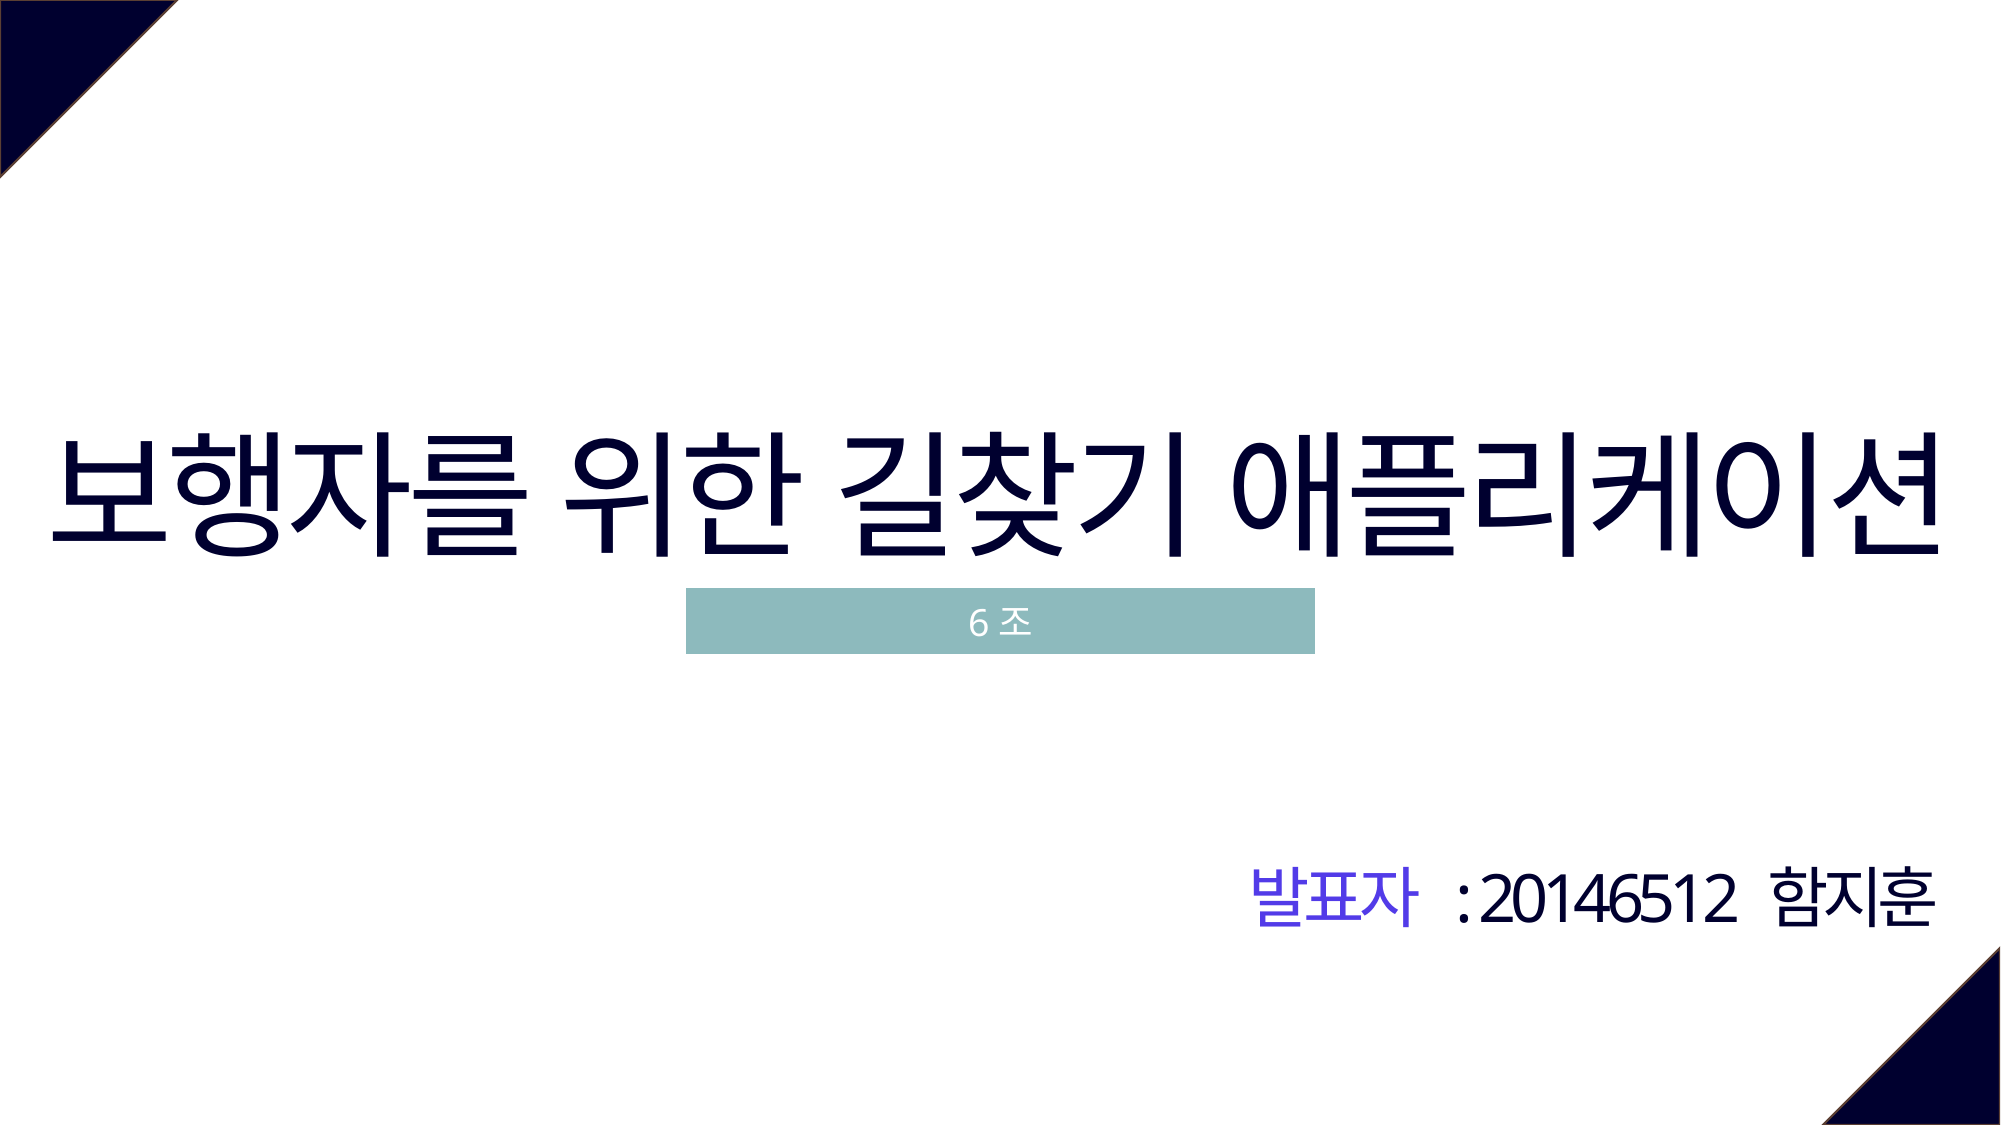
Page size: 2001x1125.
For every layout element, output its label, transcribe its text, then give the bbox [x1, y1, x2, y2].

text_box 6조 [686, 588, 1315, 654]
text_box 발표자 : 20146512 함지훈 [1237, 848, 1951, 944]
text_box 보행자를 위한 길찾기 애플리케이션 [31, 401, 1969, 582]
